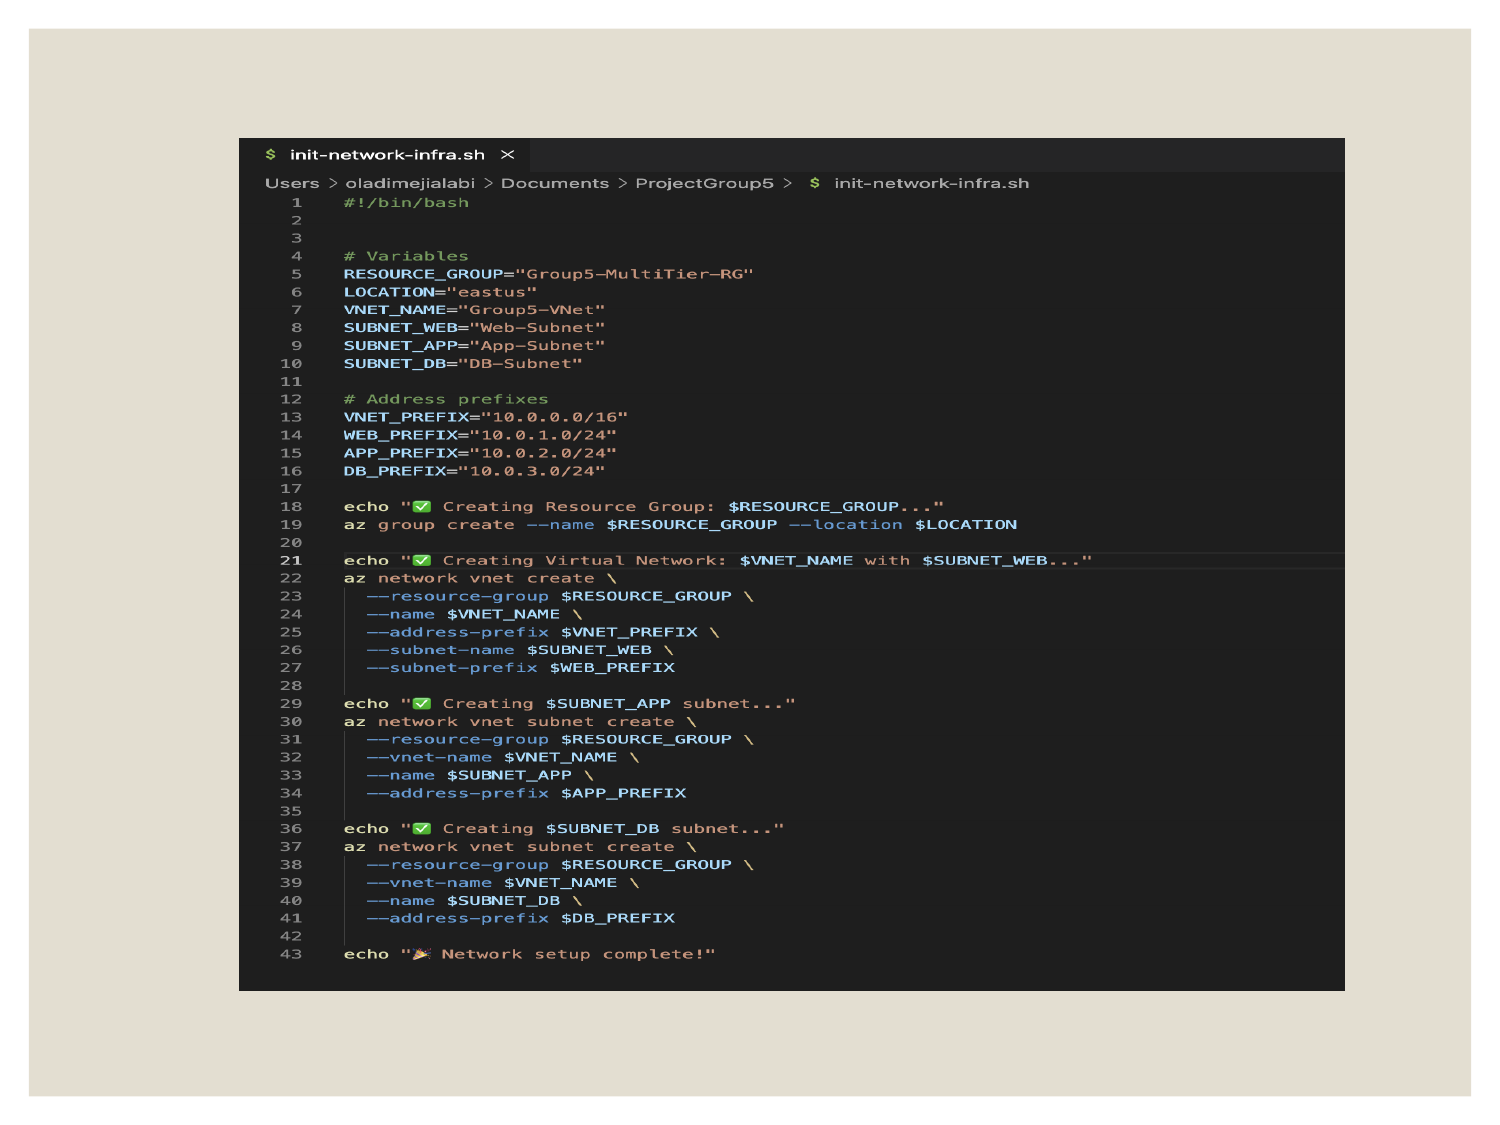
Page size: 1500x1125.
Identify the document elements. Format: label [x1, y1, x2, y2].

list [239, 138, 1345, 991]
